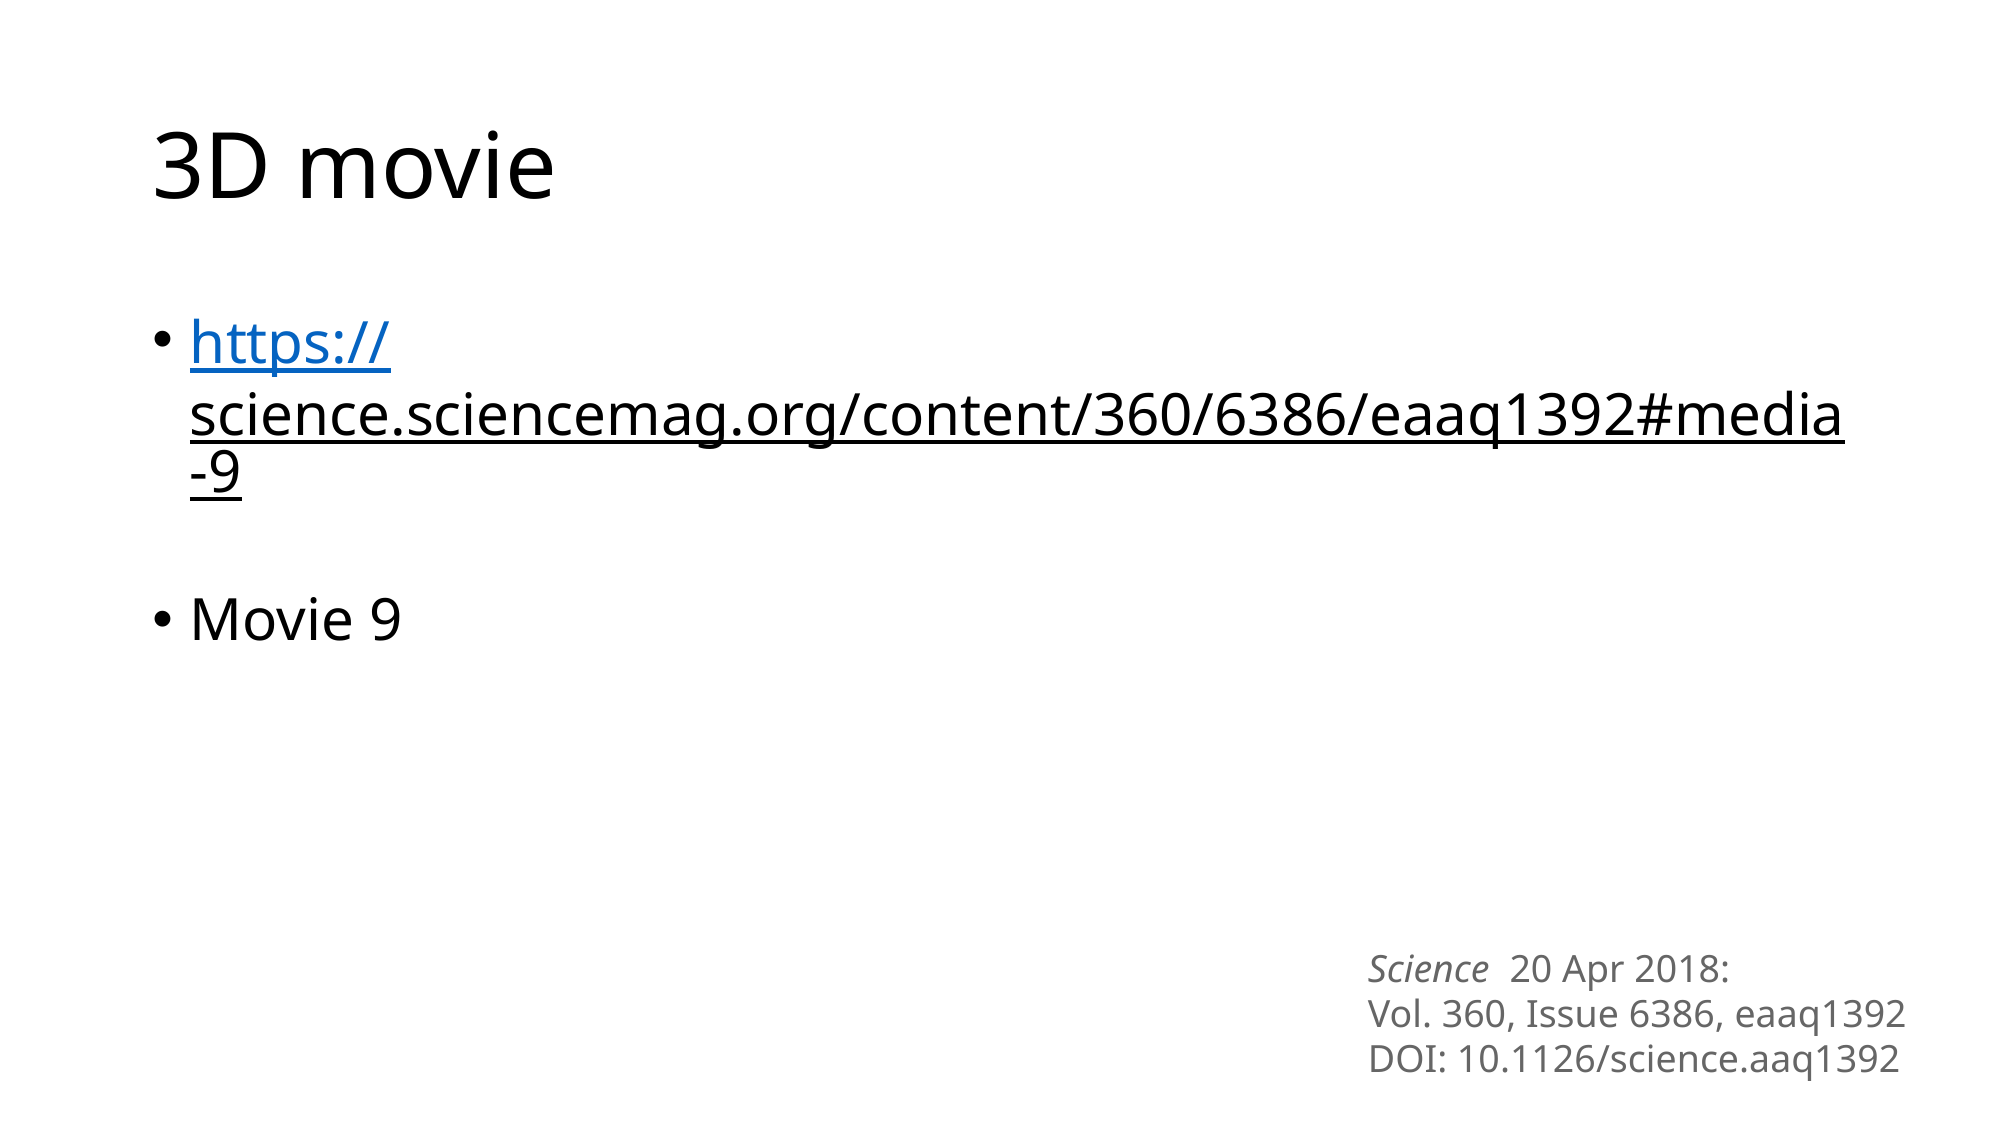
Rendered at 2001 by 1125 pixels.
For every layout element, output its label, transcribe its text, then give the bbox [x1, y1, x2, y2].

list https://science.sciencemag.org/content/360/6386/eaaq1392#media-9 Movie 9 [137, 299, 1863, 1014]
title 3D movie [137, 59, 1863, 278]
text_box Science 20 Apr 2018: Vol. 360, Issue 6386, eaaq1392 DOI: 10.1126/science.aaq1392 [1353, 937, 2000, 1088]
